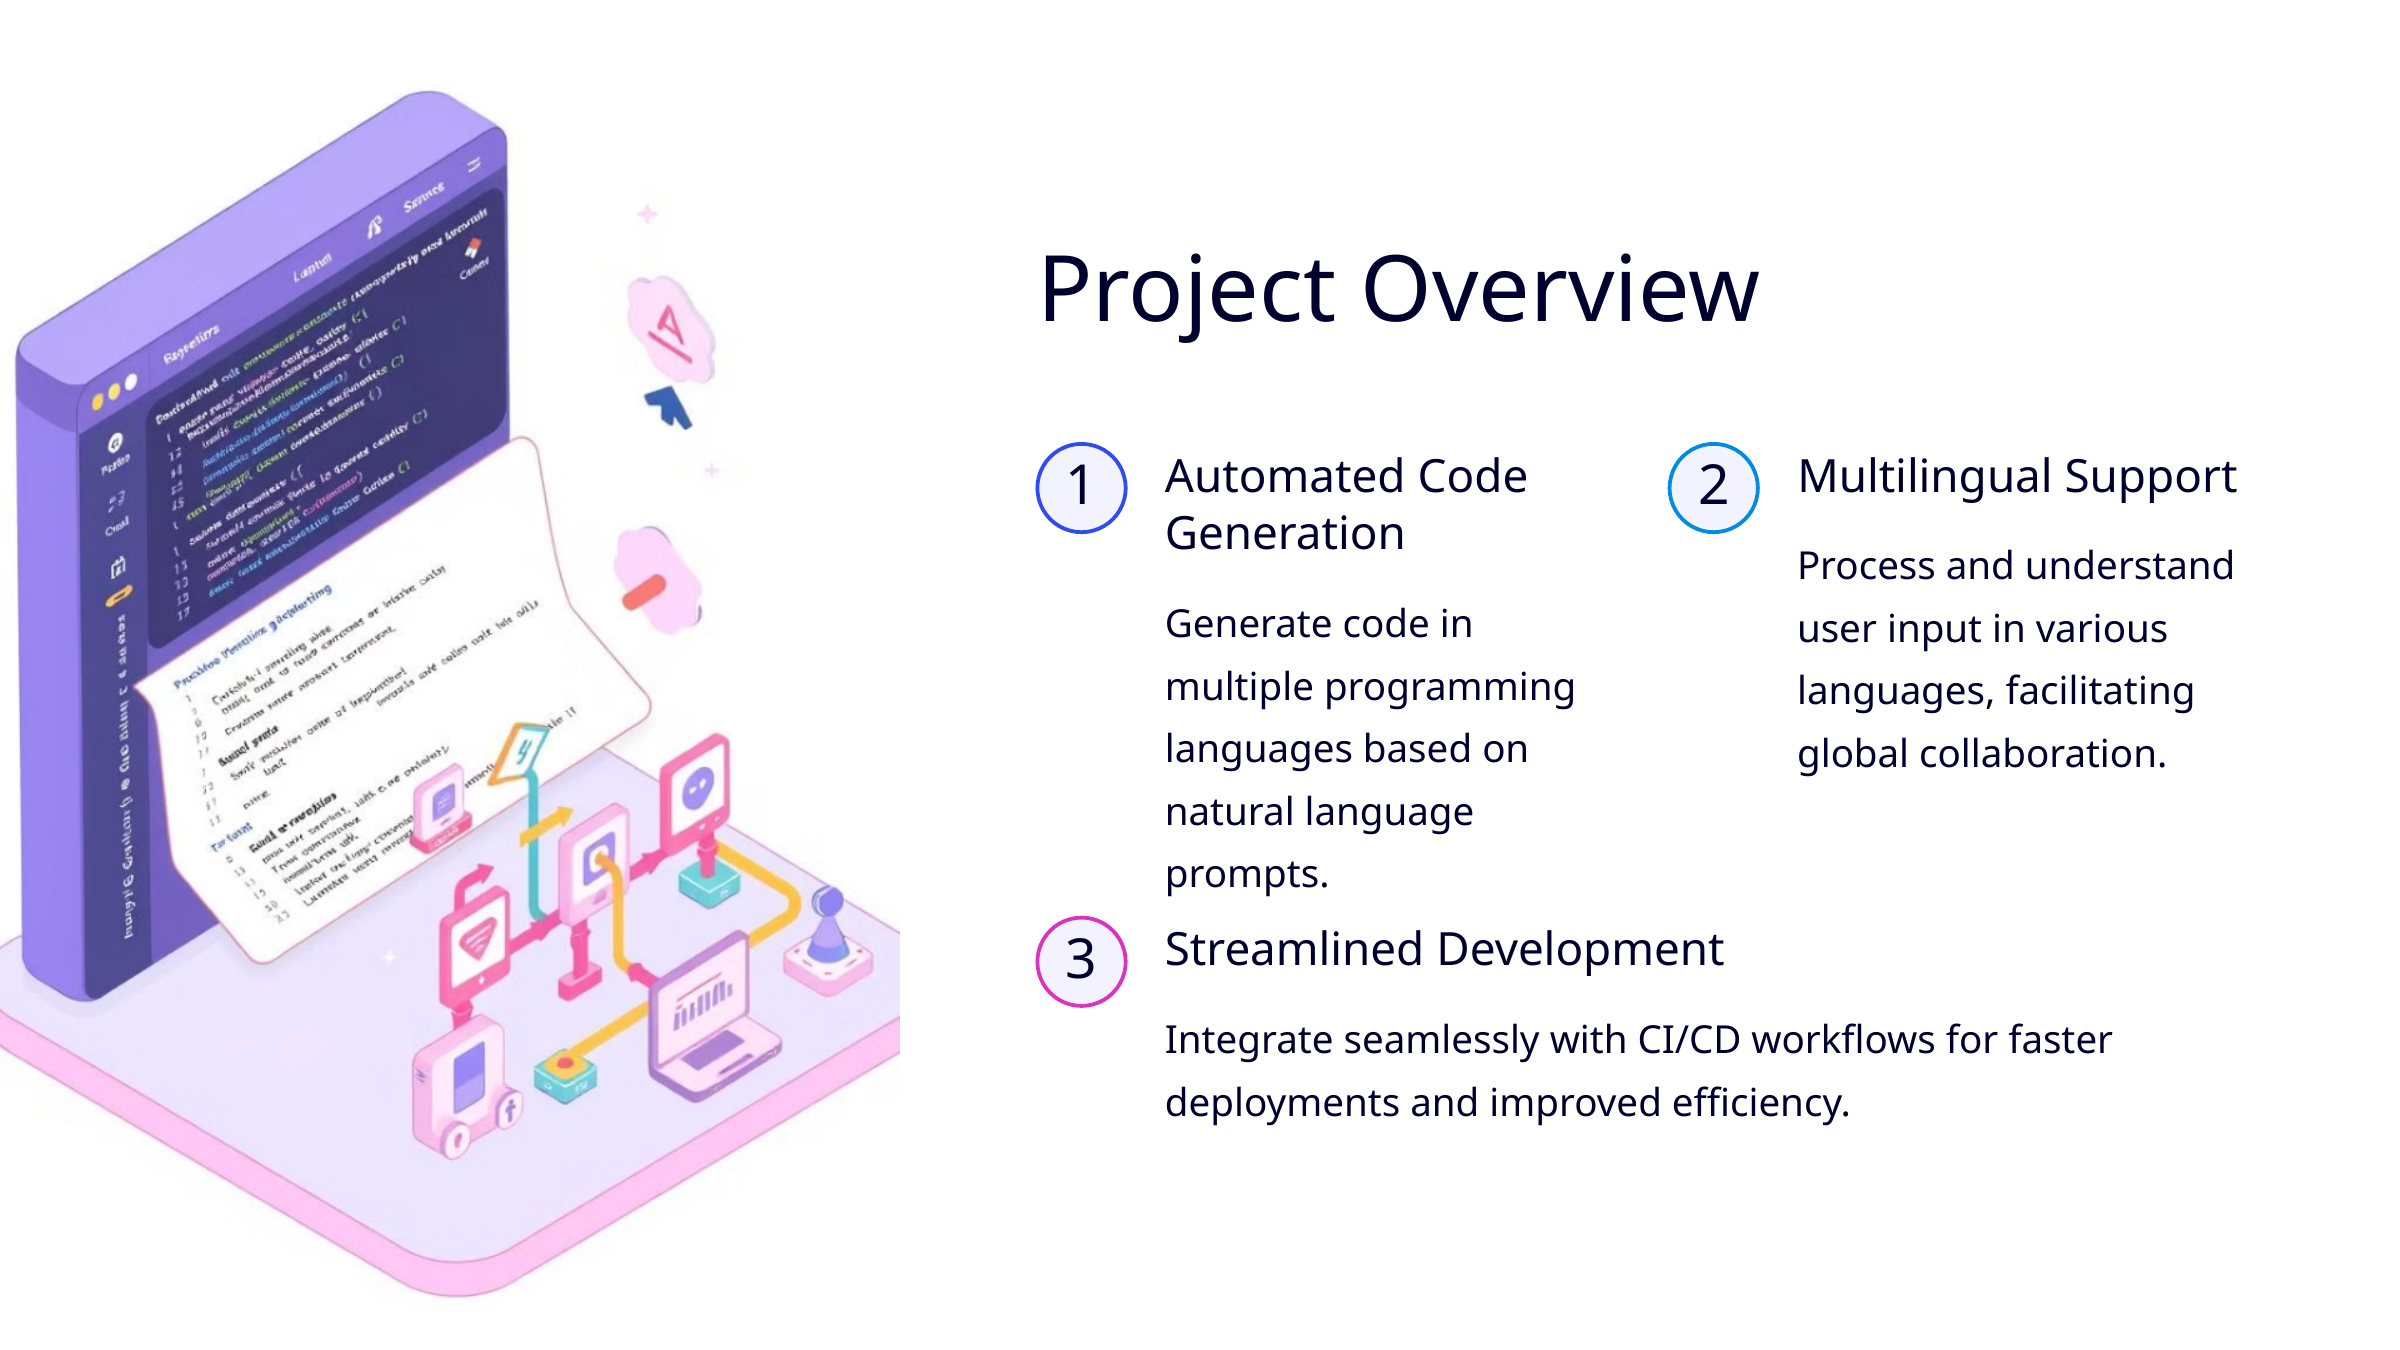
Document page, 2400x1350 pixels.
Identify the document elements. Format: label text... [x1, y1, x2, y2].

text_box 3 [1064, 934, 1099, 990]
text_box Streamlined Development [1165, 917, 1717, 976]
text_box [1037, 443, 1126, 533]
text_box Project Overview [1037, 225, 1962, 341]
text_box Generate code in multiple programming languages based on natural language prompts. [1164, 582, 1631, 835]
picture [0, 0, 900, 1350]
text_box Automated Code Generation [1164, 443, 1631, 560]
text_box Integrate seamlessly with CI/CD workflows for faster deployments and improved efficiency. [1165, 998, 2263, 1125]
text_box Multilingual Support [1797, 443, 2260, 502]
text_box [1037, 917, 1126, 1006]
text_box 2 [1697, 460, 1731, 516]
text_box [1669, 443, 1758, 533]
text_box 1 [1064, 460, 1099, 516]
text_box Process and understand user input in various languages, facilitating global collaboration. [1797, 525, 2263, 777]
